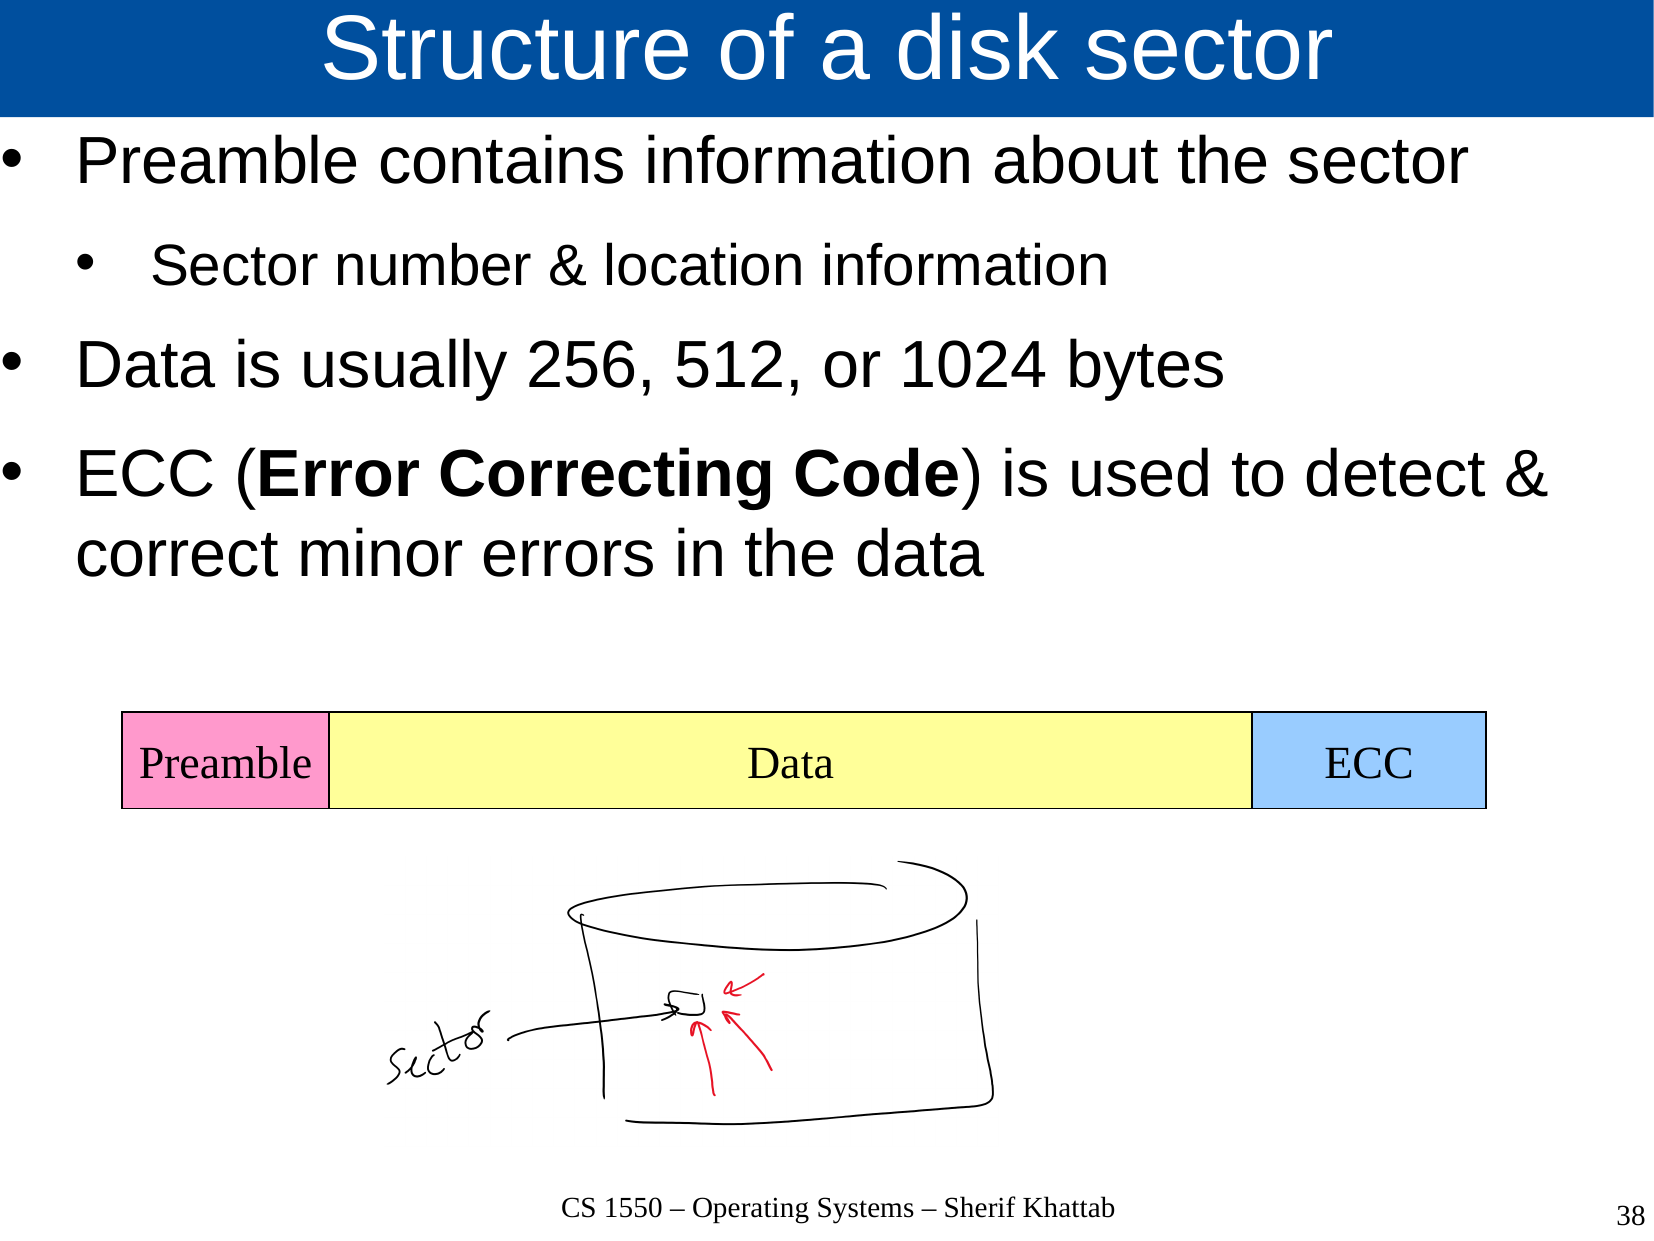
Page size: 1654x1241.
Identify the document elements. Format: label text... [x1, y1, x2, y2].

text_box ECC [1252, 712, 1487, 809]
title Structure of a disk sector [0, 0, 1654, 117]
slide_number 38 [1265, 1198, 1647, 1241]
picture [384, 856, 999, 1147]
text_box Preamble [122, 712, 328, 809]
footer CS 1550 – Operating Systems – Sherif Khattab [460, 1190, 1217, 1241]
list Preamble contains information about the sector Sector number & location information Data is usually 256, 512, or 1024 bytes ECC (Error Correcting Code) is used to detect & correct minor errors in the data [0, 117, 1654, 1195]
text_box Data [328, 712, 1252, 809]
